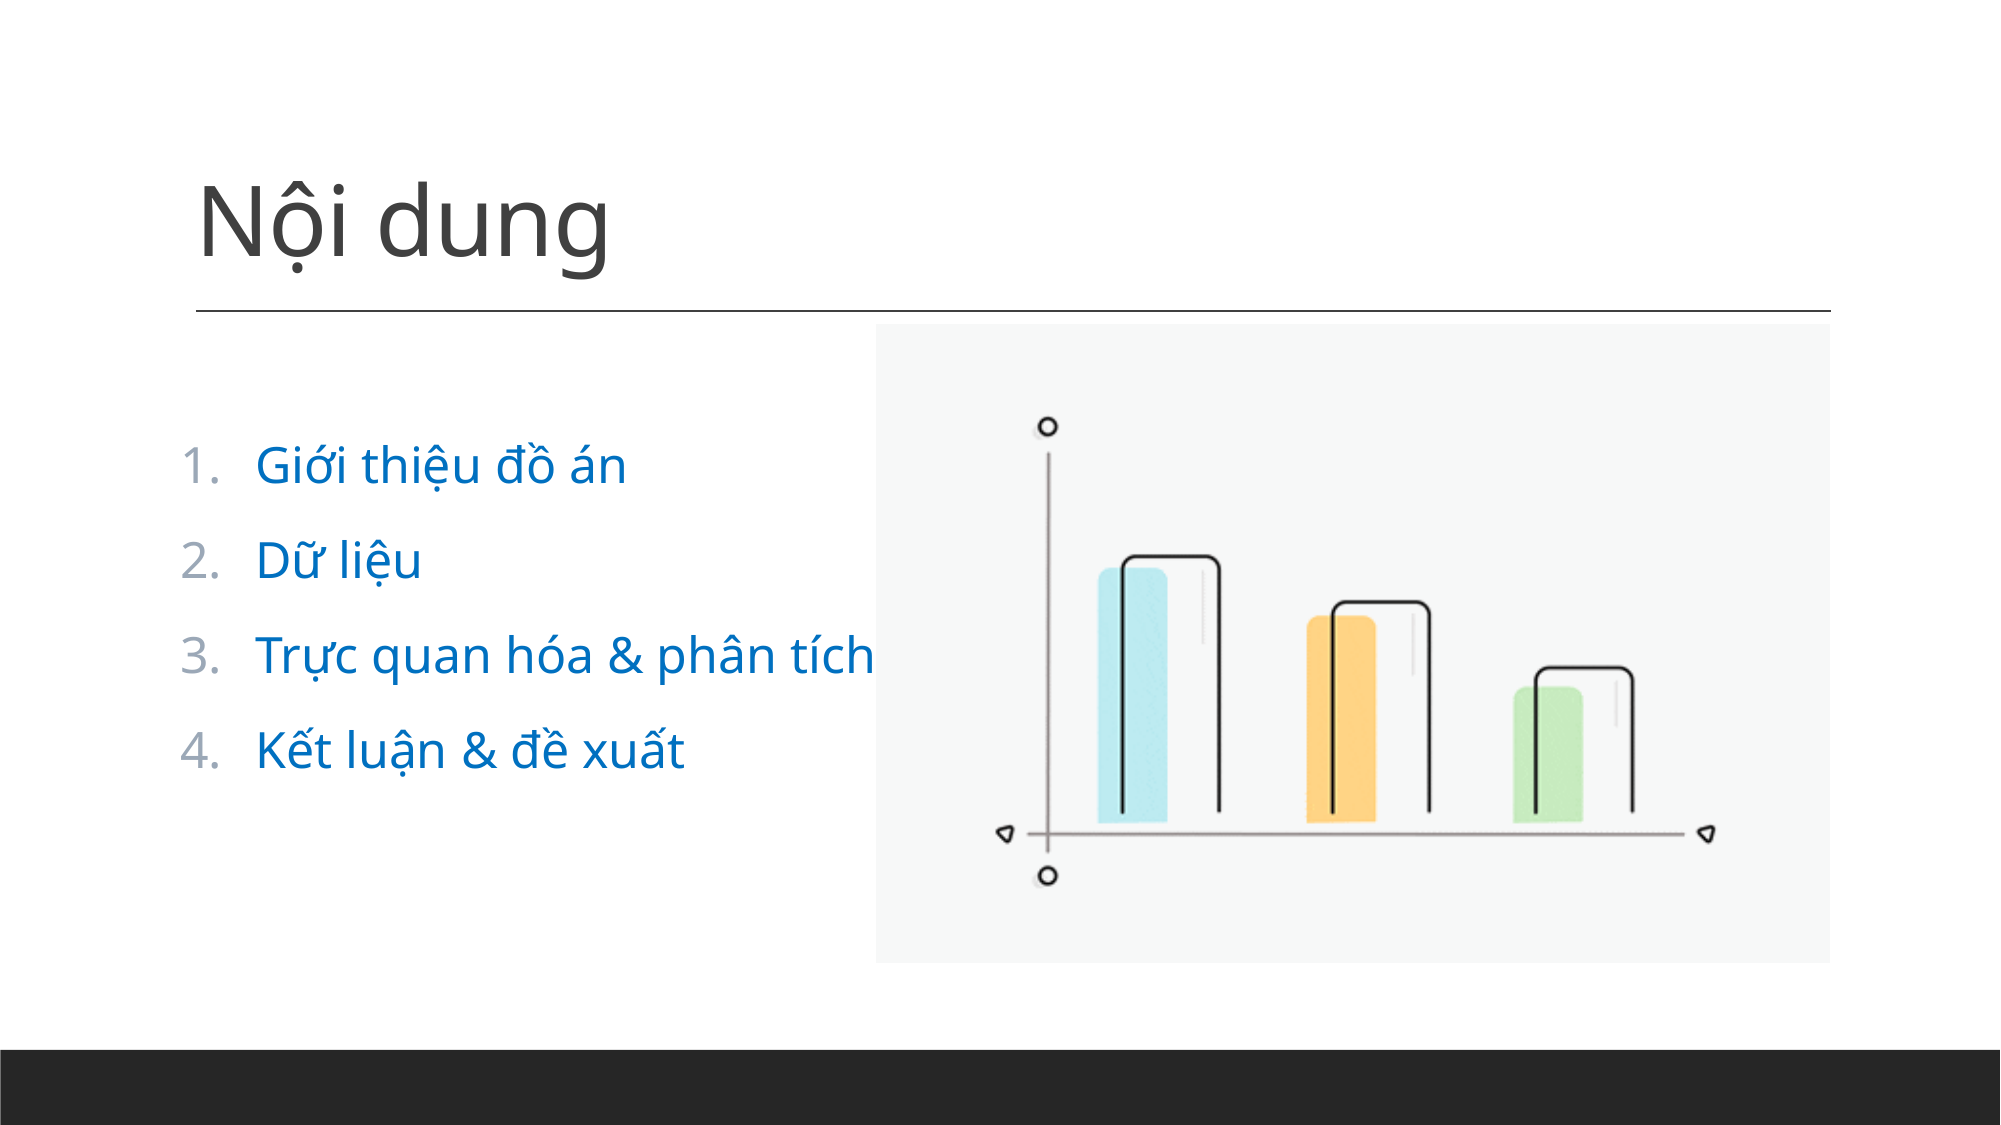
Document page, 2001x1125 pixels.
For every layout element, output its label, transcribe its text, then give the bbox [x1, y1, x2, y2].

title Nội dung [180, 47, 1830, 285]
list Giới thiệu đồ án Dữ liệu Trực quan hóa & phân tích Kết luận & đề xuất [180, 324, 874, 963]
picture [876, 323, 1831, 964]
